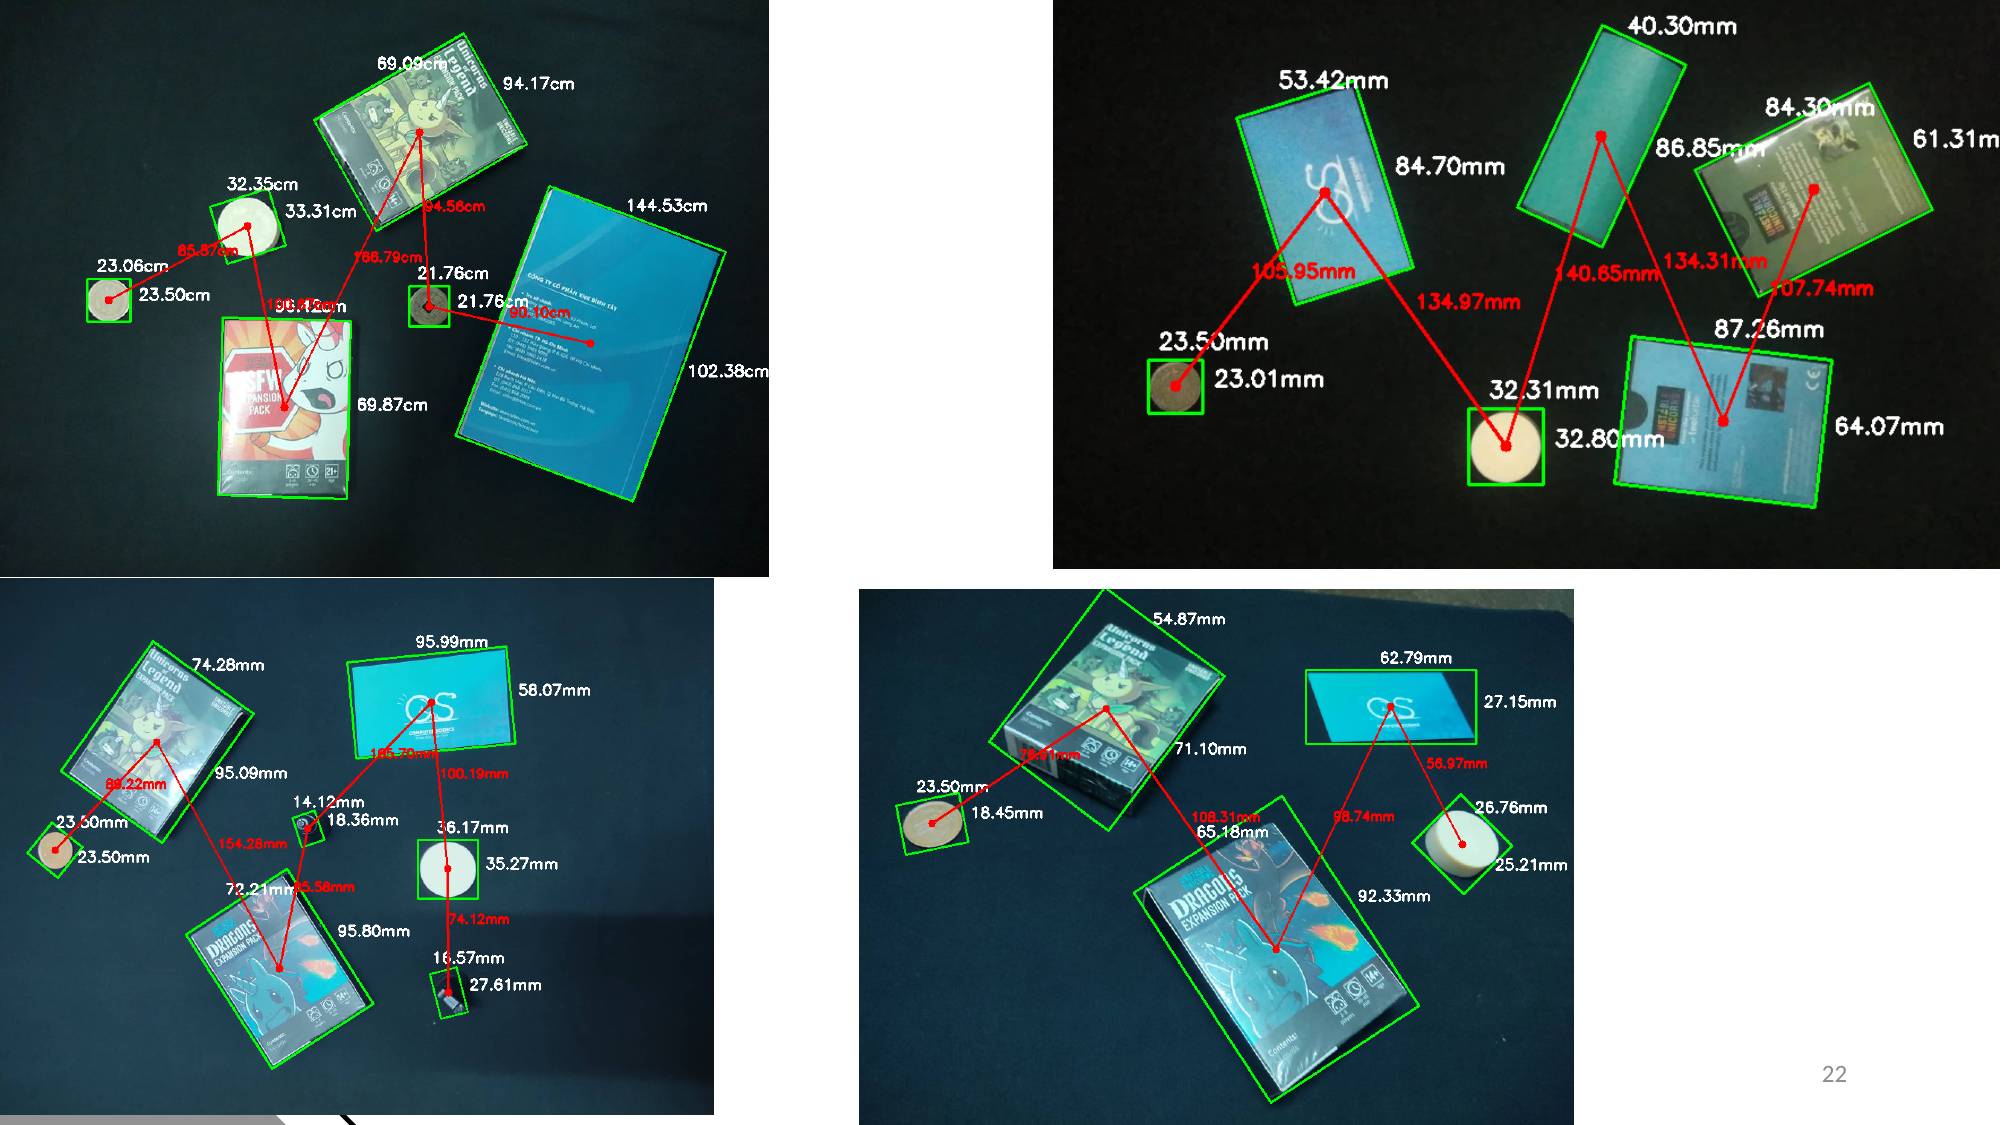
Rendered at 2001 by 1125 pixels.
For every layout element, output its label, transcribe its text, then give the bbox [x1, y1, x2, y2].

slide_number 22 [1574, 1042, 1863, 1103]
picture [859, 589, 1574, 1125]
picture [0, 578, 714, 1115]
picture [1053, 0, 2000, 570]
picture [0, 0, 769, 577]
text_box [0, 1115, 286, 1125]
text_box [277, 1115, 355, 1125]
